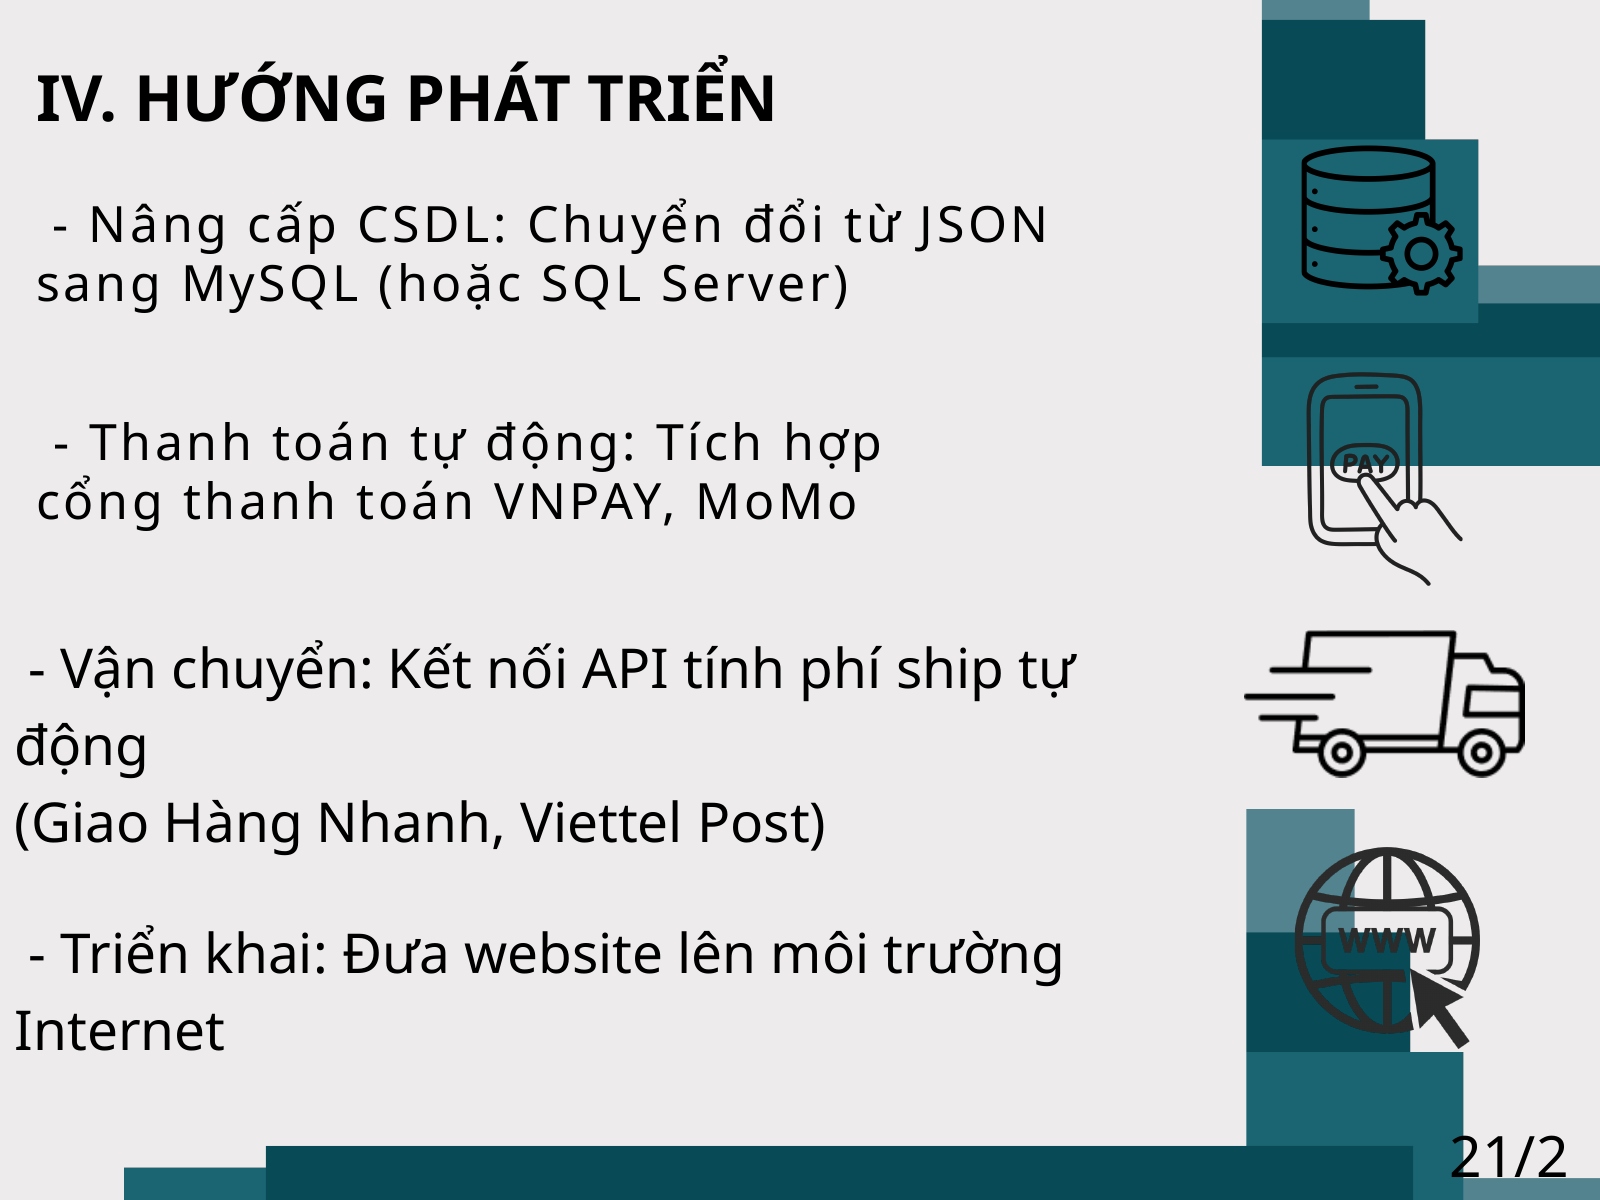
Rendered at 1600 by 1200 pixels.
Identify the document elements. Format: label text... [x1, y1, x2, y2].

text_box [1294, 847, 1480, 1049]
text_box [124, 1157, 259, 1200]
text_box [1246, 809, 1600, 1200]
text_box IV. HƯỚNG PHÁT TRIỂN [36, 57, 815, 135]
text_box [1306, 372, 1463, 586]
text_box - Nâng cấp CSDL: Chuyển đổi từ JSON sang MySQL (hoặc SQL Server) [36, 192, 1276, 312]
text_box [1261, 0, 1600, 466]
text_box [1301, 140, 1463, 302]
text_box - Triển khai: Đưa website lên môi trường Internet [14, 907, 1254, 1061]
text_box 21/22 [1449, 1108, 1600, 1200]
text_box [259, 1135, 1419, 1200]
text_box - Vận chuyển: Kết nối API tính phí ship tự động (Giao Hàng Nhanh, Viettel Post) [14, 622, 1200, 854]
text_box [1243, 630, 1525, 778]
text_box - Thanh toán tự động: Tích hợp cổng thanh toán VNPAY, MoMo [36, 411, 1022, 530]
